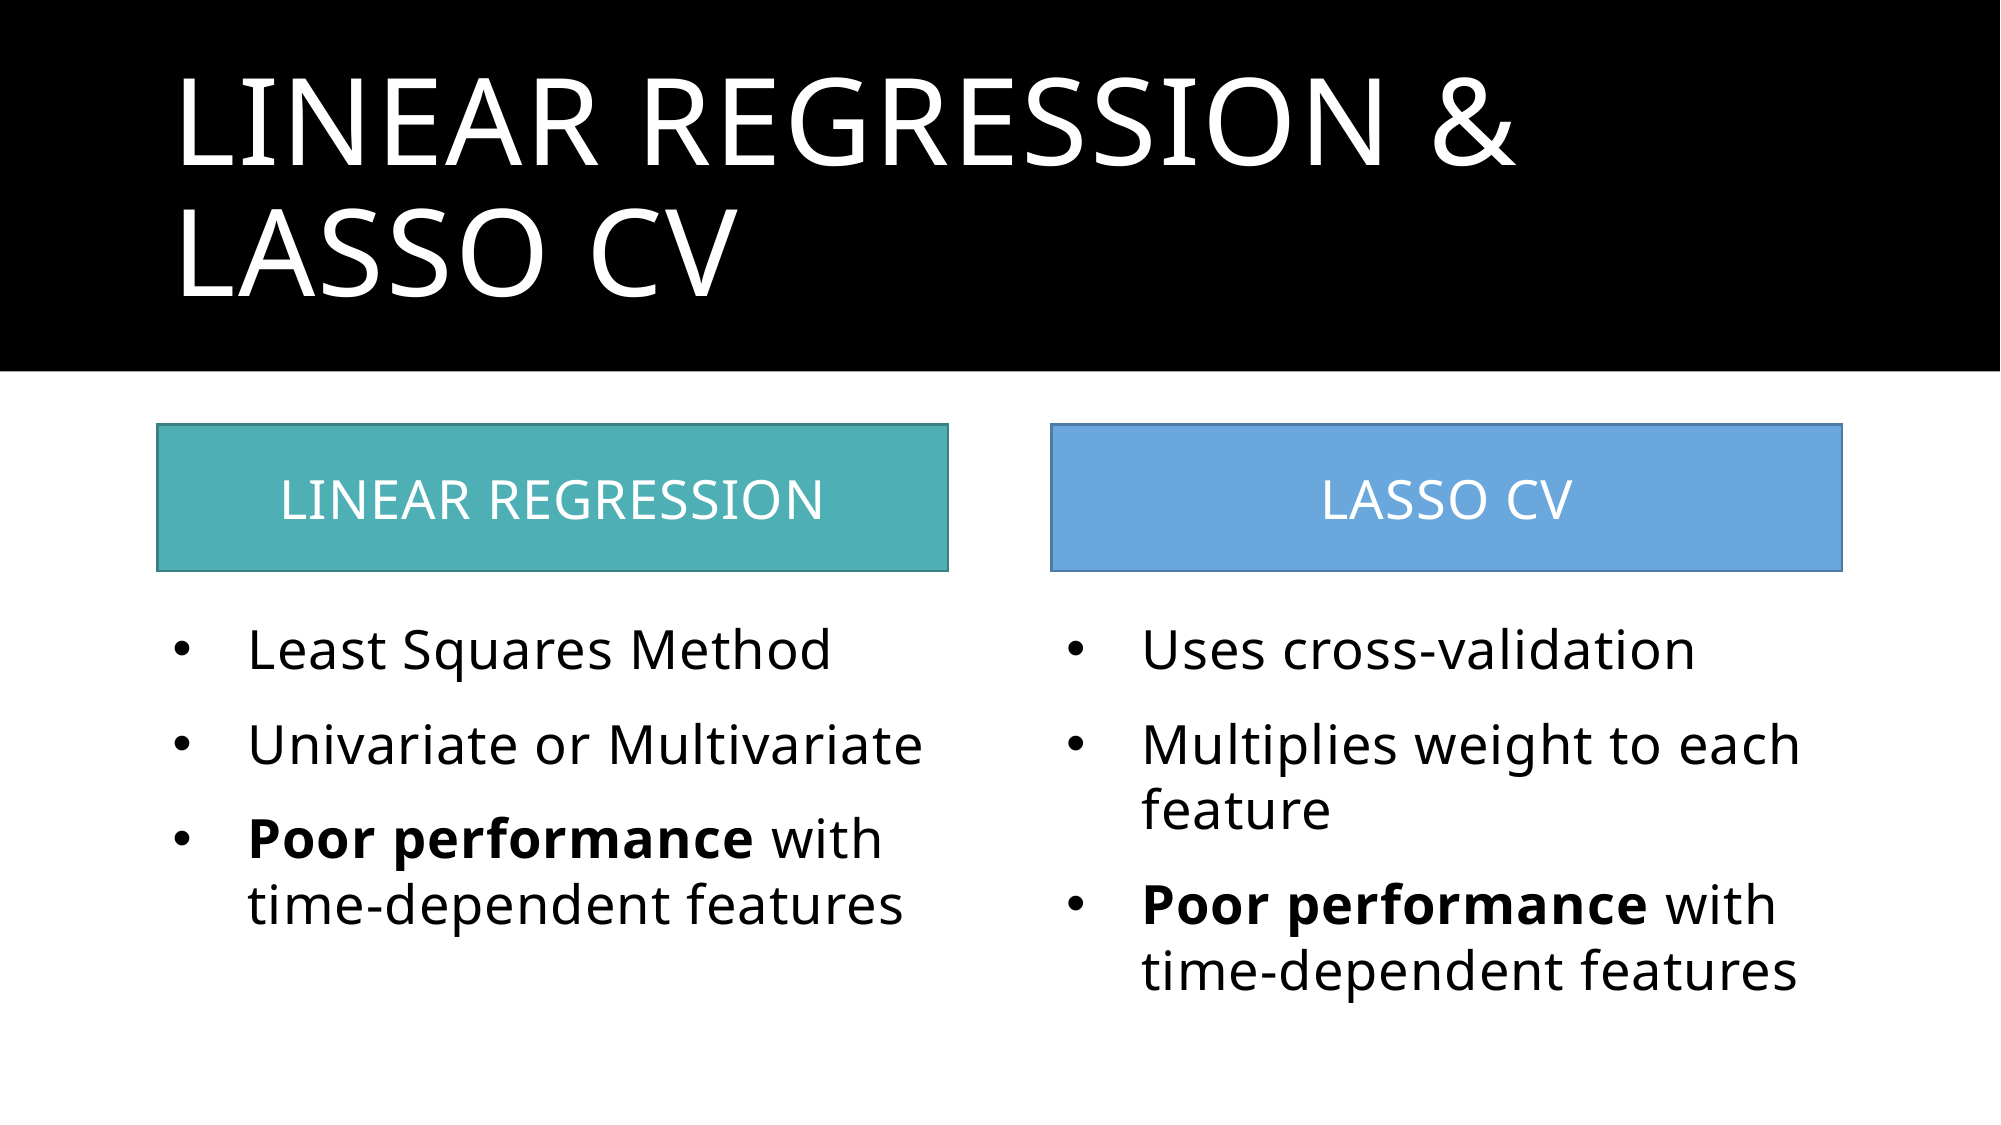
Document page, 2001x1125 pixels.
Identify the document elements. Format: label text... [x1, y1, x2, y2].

list LASSO CV [1050, 423, 1843, 572]
list Uses cross-validation Multiplies weight to each feature Poor performance with time-dependent features [1051, 607, 1842, 1032]
list Least Squares Method Univariate or Multivariate Poor performance with time-dependent features [157, 607, 948, 1032]
list Linear Regression [156, 423, 949, 572]
title Linear Regression & LASSO CV [157, 52, 1842, 332]
